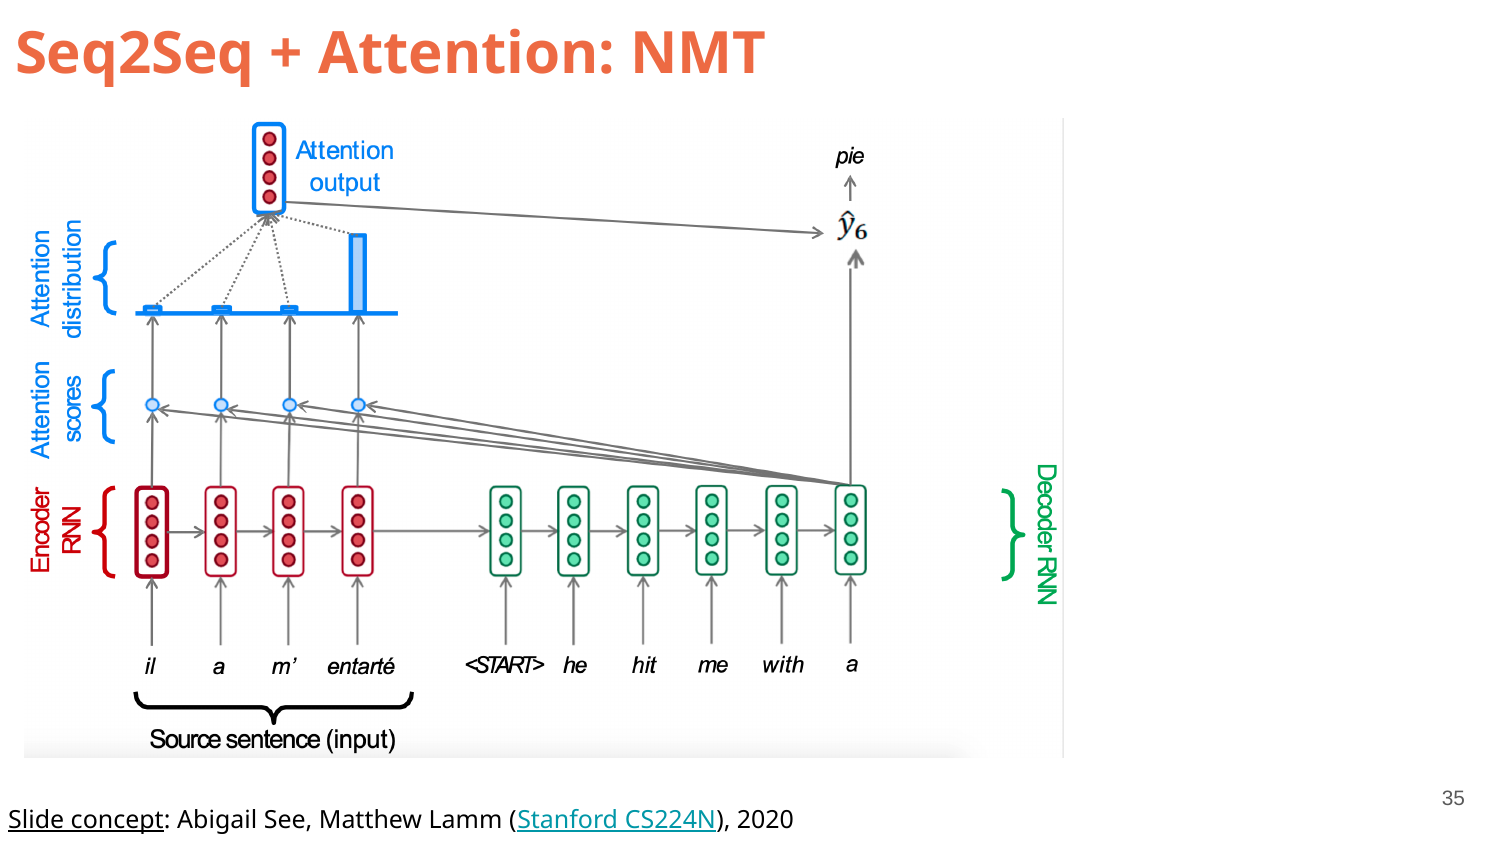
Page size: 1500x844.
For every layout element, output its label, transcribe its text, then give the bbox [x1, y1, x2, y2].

slide_number ‹#› [1389, 764, 1480, 830]
picture [24, 118, 1065, 758]
text_box Slide concept: Abigail See, Matthew Lamm (Stanford CS224N), 2020 [0, 788, 1426, 844]
title Seq2Seq + Attention: NMT [0, 0, 1398, 94]
